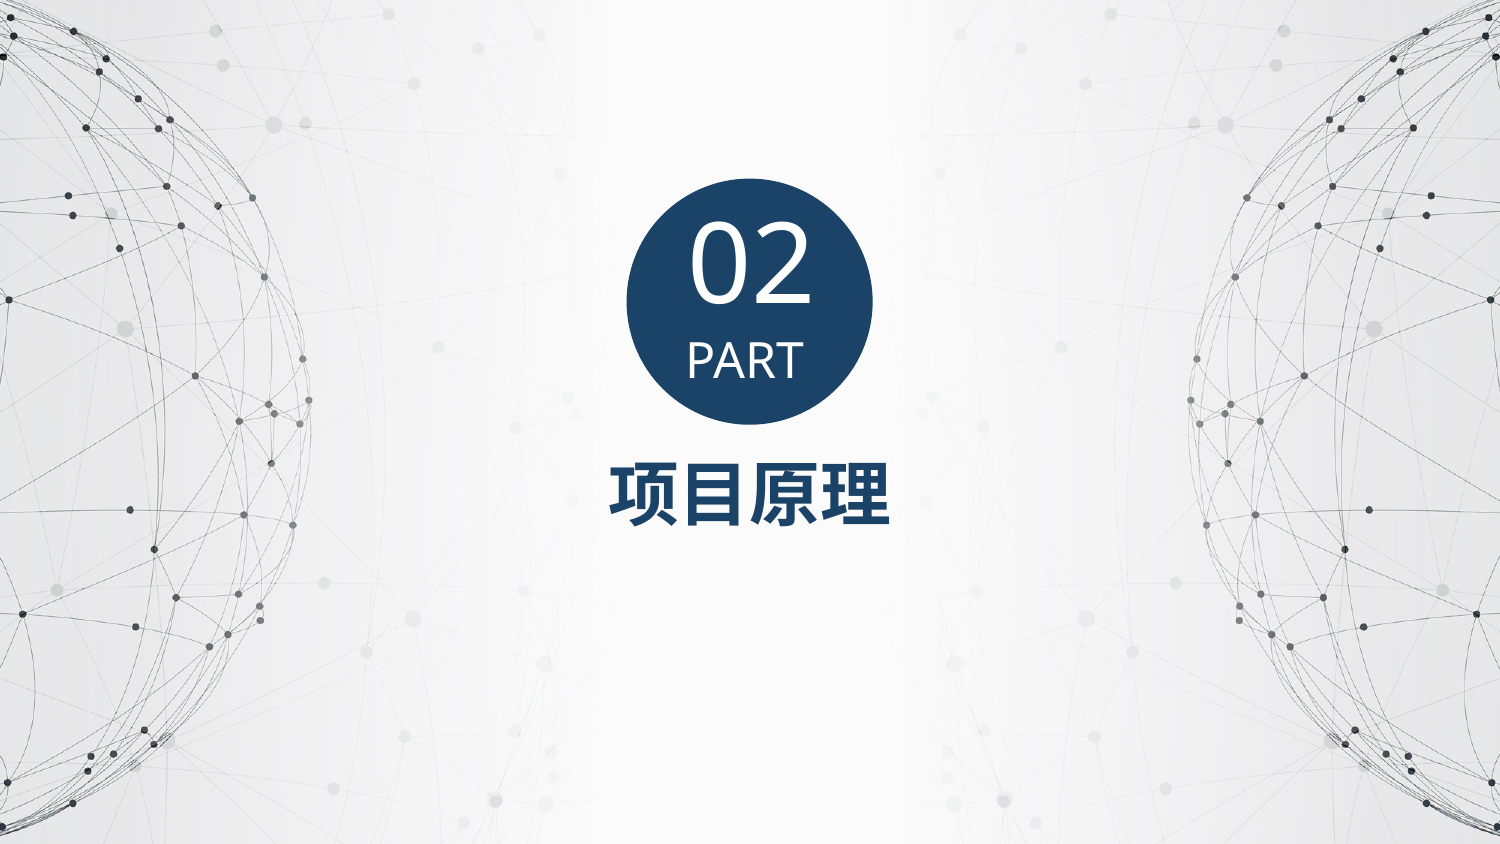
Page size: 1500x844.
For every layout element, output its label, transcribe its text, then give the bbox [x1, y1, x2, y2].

text_box [633, 177, 866, 258]
text_box 项目原理 [407, 444, 1092, 541]
picture [0, 0, 1500, 844]
text_box [667, 395, 832, 426]
text_box 02 PART [609, 258, 894, 395]
